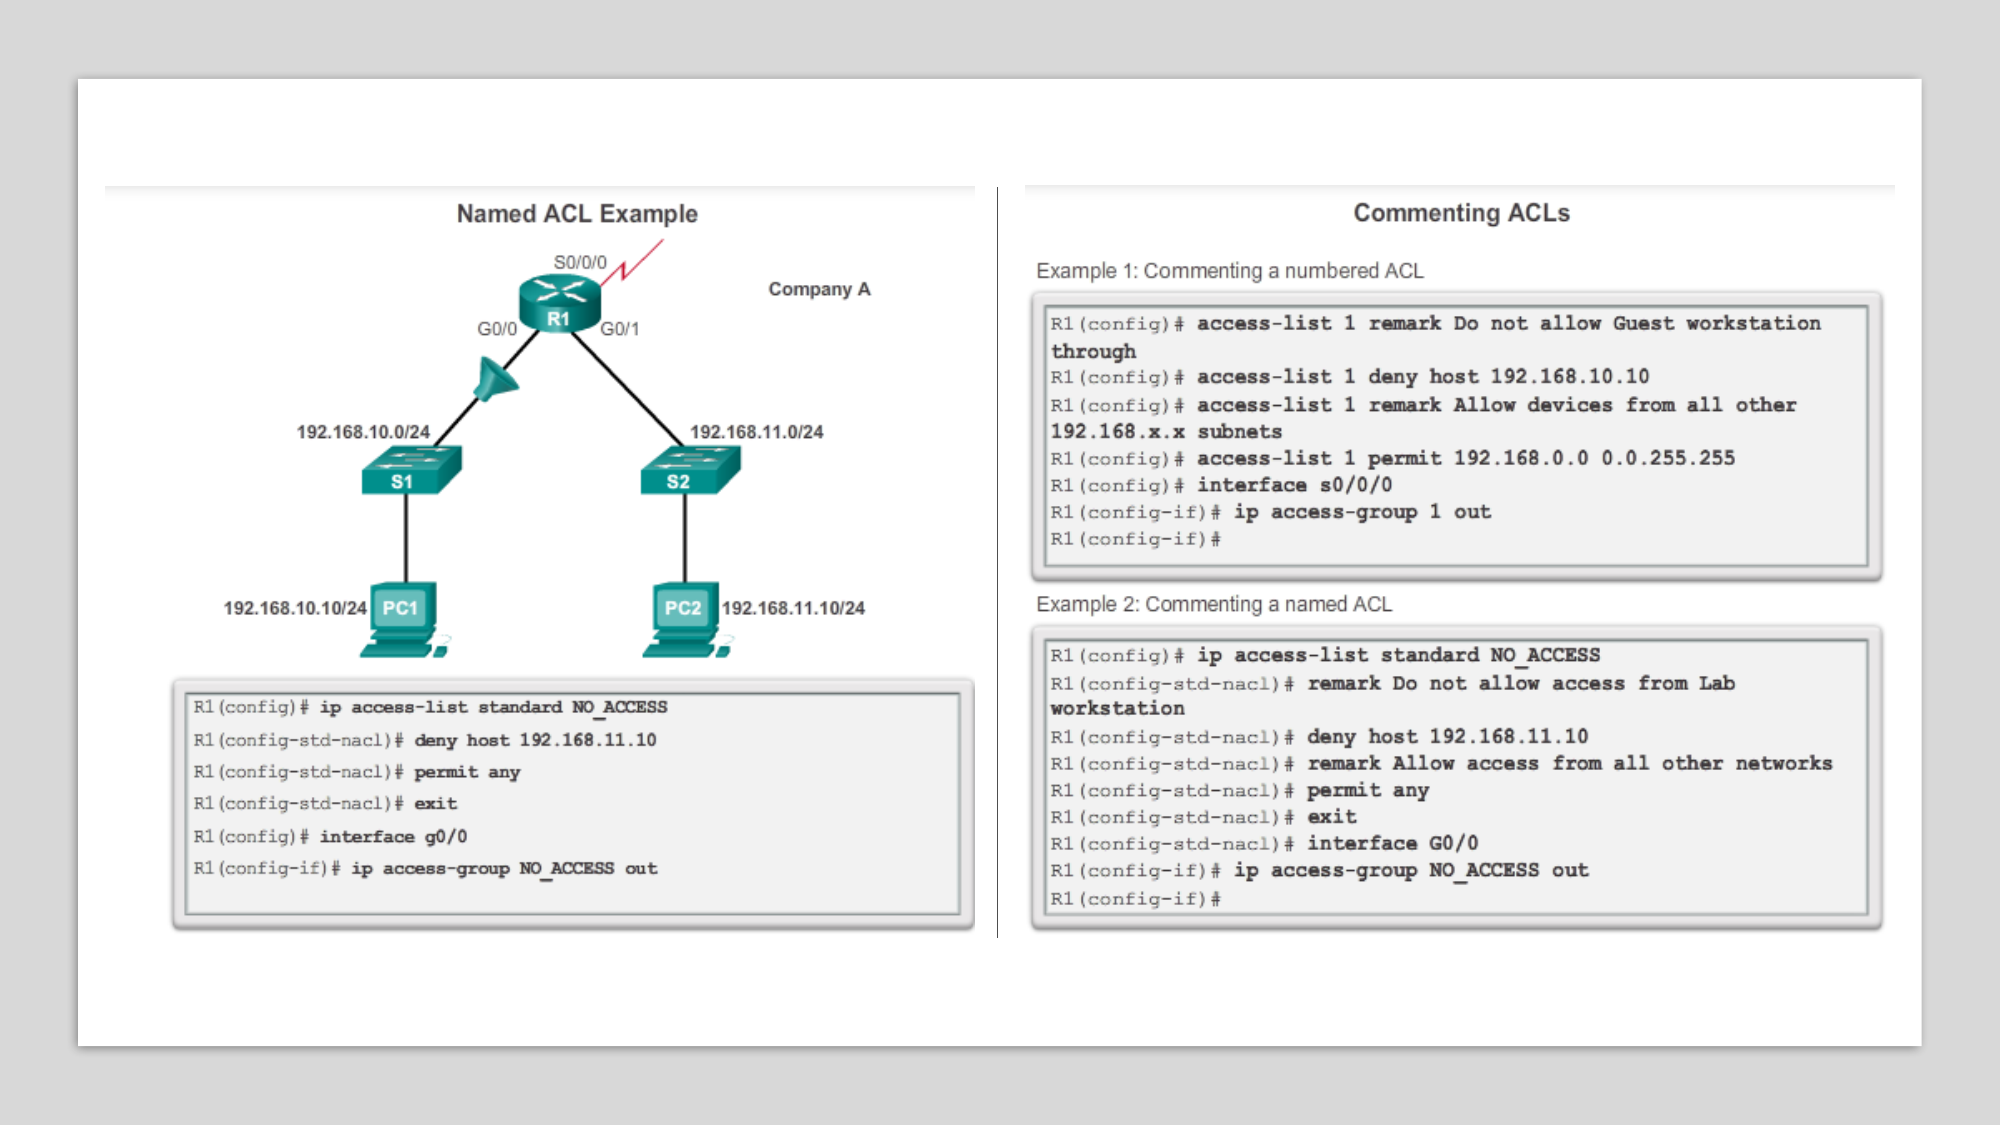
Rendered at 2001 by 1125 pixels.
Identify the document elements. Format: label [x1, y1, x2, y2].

picture [1025, 185, 1895, 940]
text_box [77, 78, 1923, 1047]
picture [105, 186, 975, 939]
text_box [0, 0, 2000, 1125]
